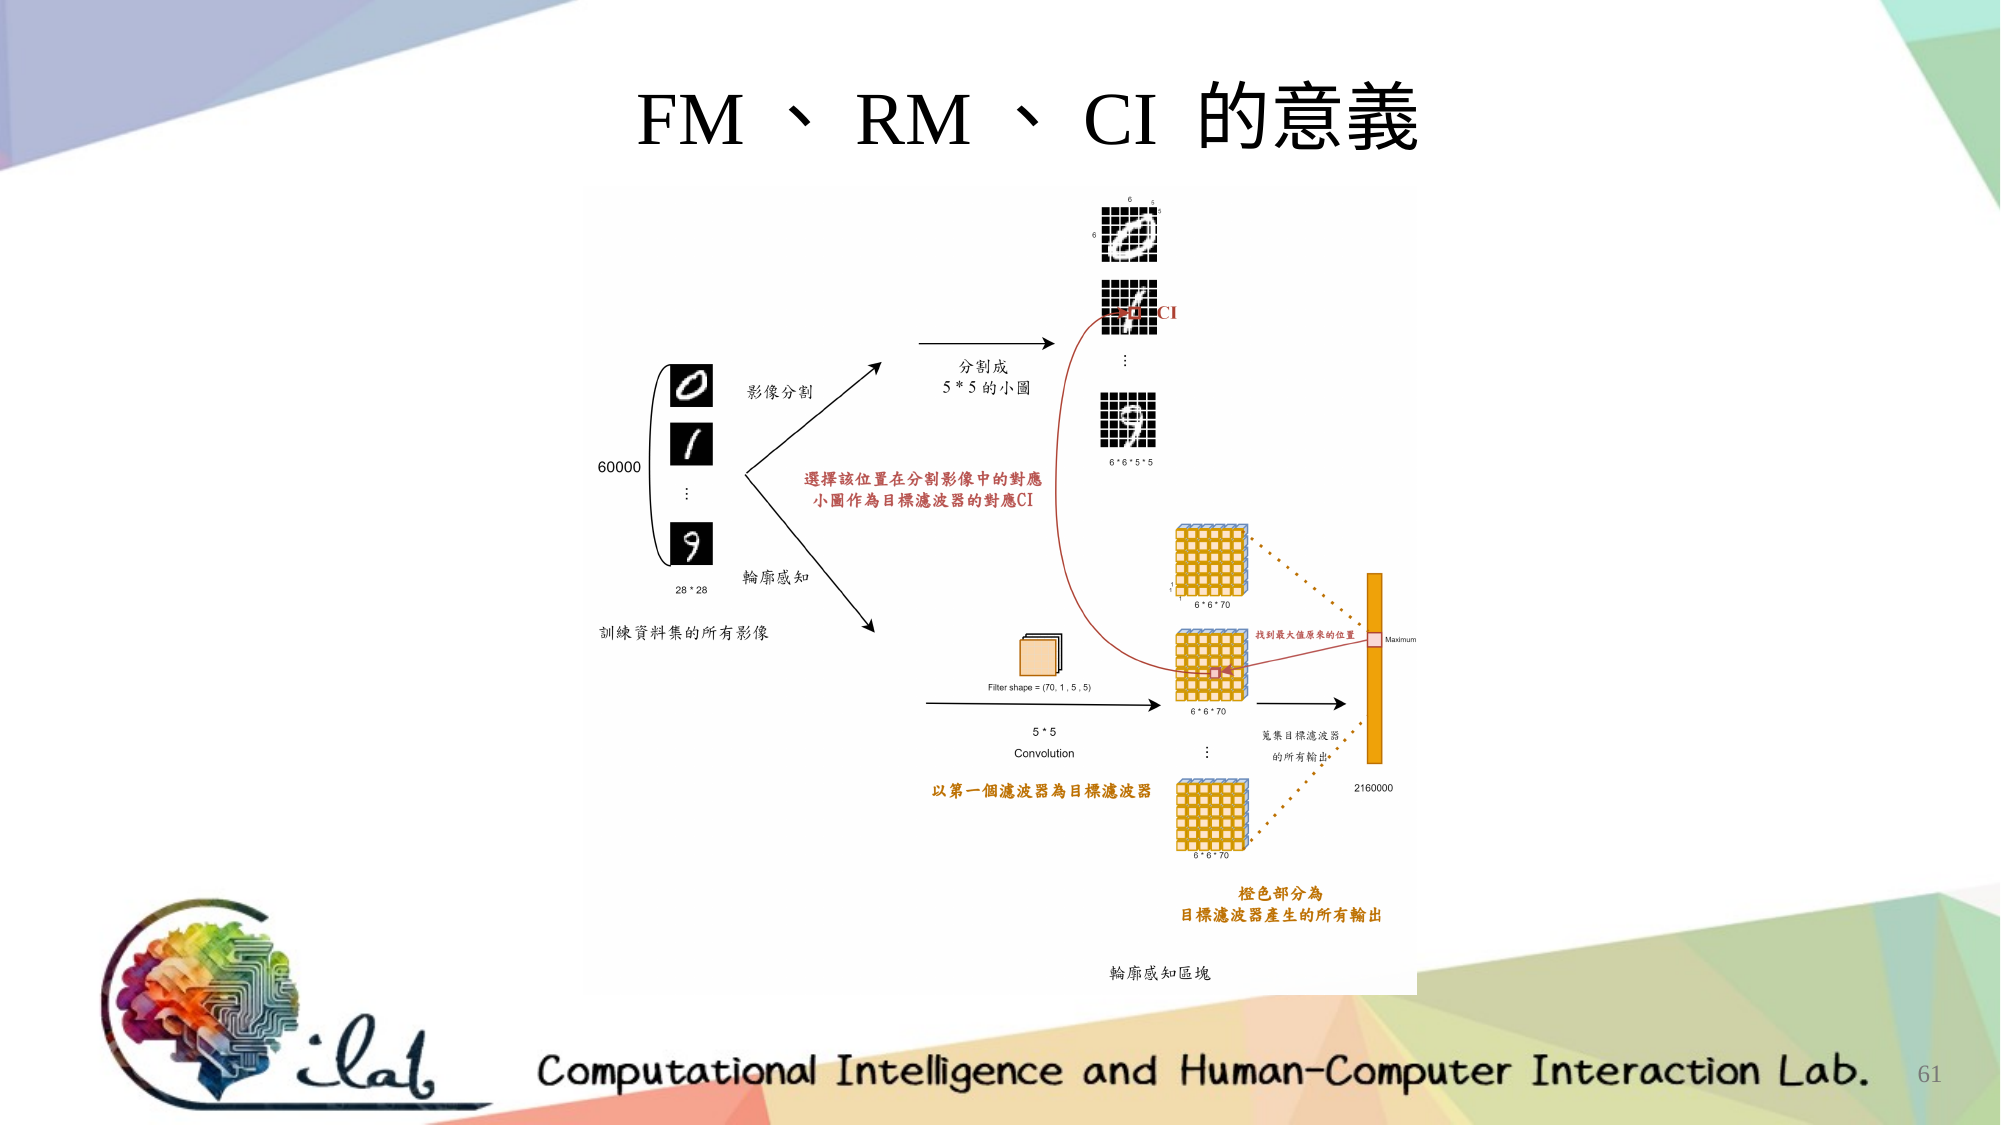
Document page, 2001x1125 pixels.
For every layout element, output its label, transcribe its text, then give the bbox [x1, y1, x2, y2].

picture [0, 0, 2001, 1125]
text_box FM、RM、CI 的意義 [621, 62, 1435, 167]
slide_number 61 [1507, 1042, 1958, 1103]
